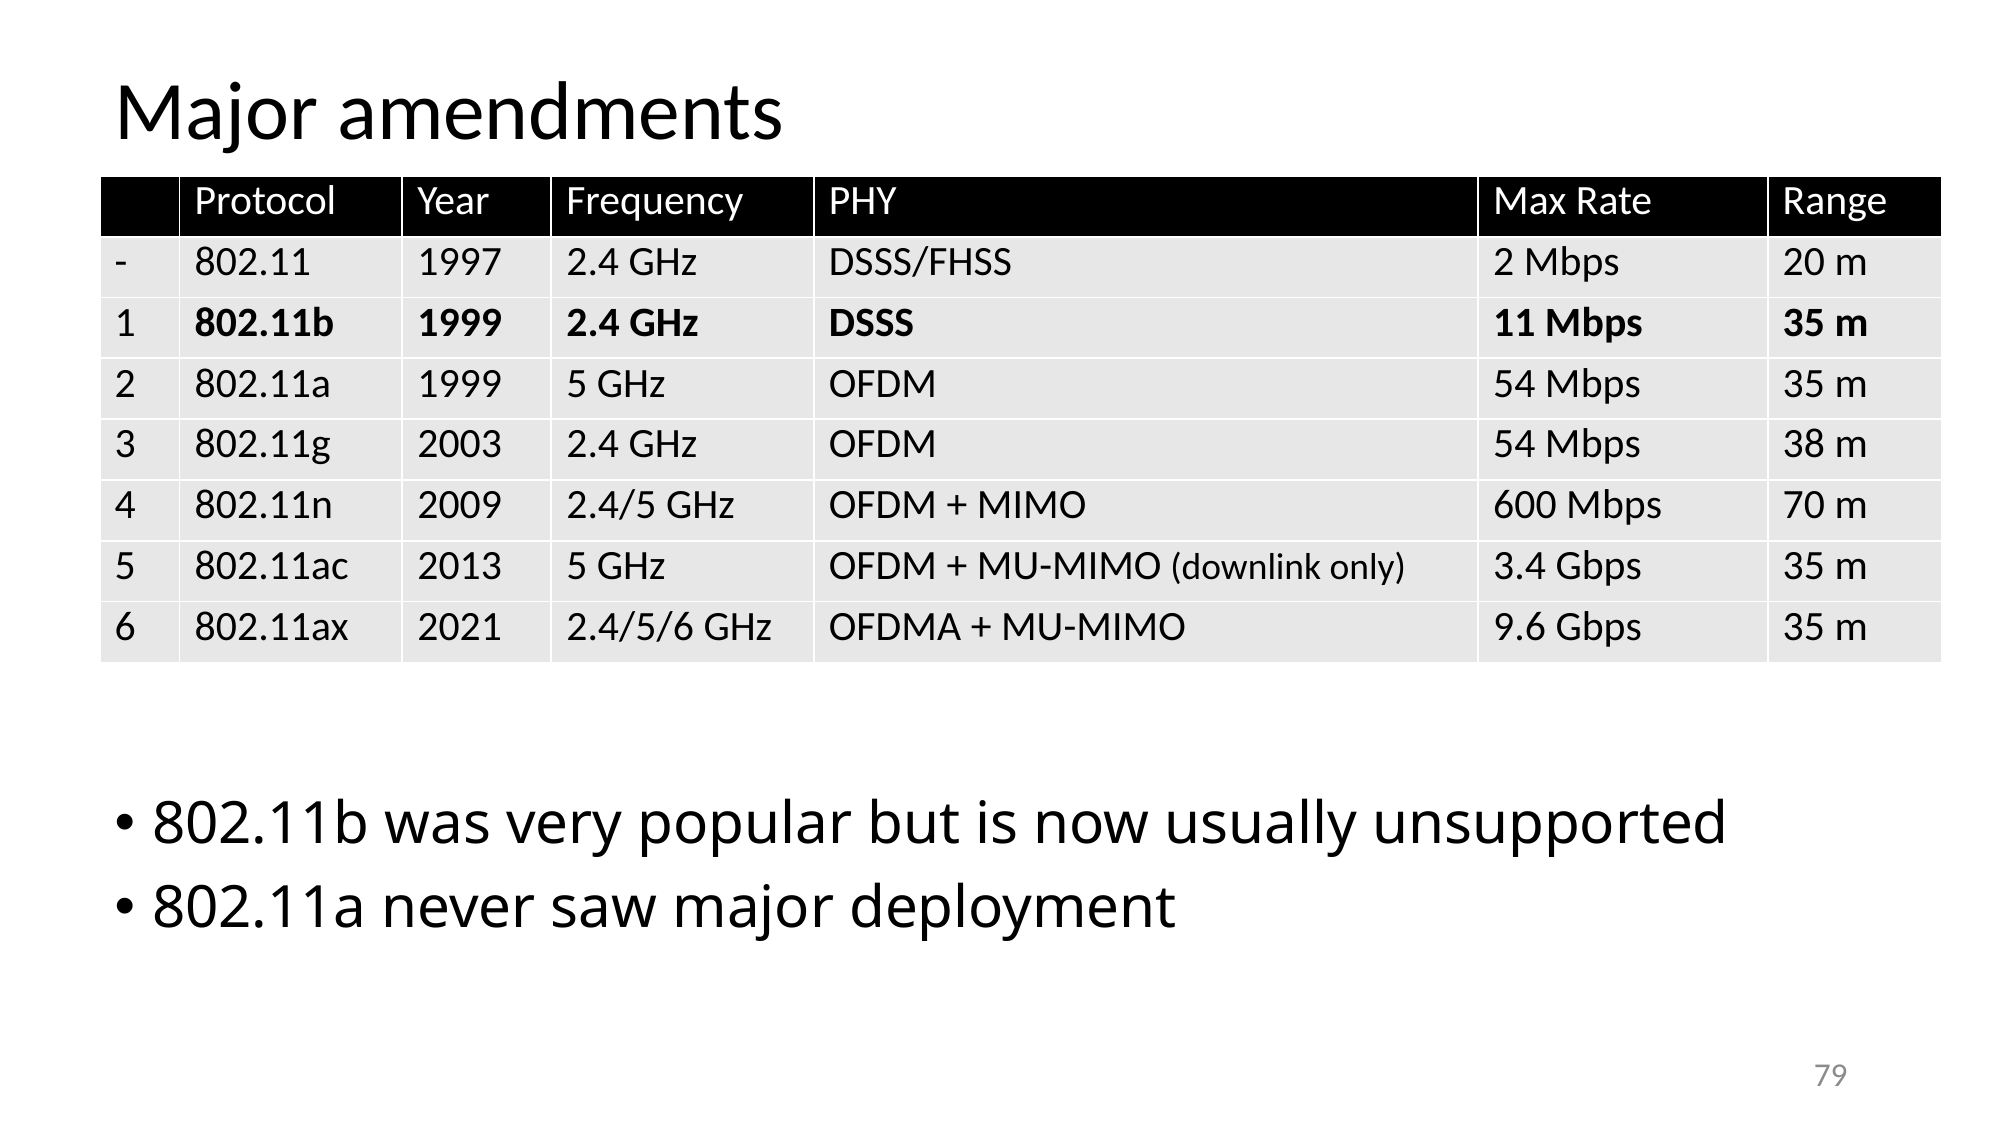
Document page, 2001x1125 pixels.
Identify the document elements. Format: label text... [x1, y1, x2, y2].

table_cell OFDM + MIMO [815, 481, 1477, 540]
table_cell 70 m [1769, 481, 1941, 540]
table_cell 4 [101, 481, 179, 540]
table_header Year [403, 177, 550, 236]
table_cell 9.6 Gbps [1479, 602, 1767, 662]
table_header Range [1769, 177, 1941, 236]
table_cell 2.4 GHz [552, 298, 813, 357]
table_cell 35 m [1769, 602, 1941, 662]
table_cell OFDM [815, 359, 1477, 418]
table_cell 3.4 Gbps [1479, 542, 1767, 601]
table_cell 1999 [403, 298, 550, 357]
table_cell 802.11ac [180, 542, 401, 601]
title Major amendments [99, 3, 1825, 175]
table_cell 802.11n [180, 481, 401, 540]
table_cell DSSS/FHSS [815, 238, 1477, 297]
table_cell 2.4/5 GHz [552, 481, 813, 540]
table_cell 2009 [403, 481, 550, 540]
table_cell 2.4 GHz [552, 238, 813, 297]
table_header PHY [815, 177, 1477, 236]
table_cell 2.4/5/6 GHz [552, 602, 813, 662]
table_cell 2021 [403, 602, 550, 662]
table_cell 802.11a [180, 359, 401, 418]
table_cell 600 Mbps [1479, 481, 1767, 540]
table_cell 2.4 GHz [552, 420, 813, 479]
table_header [101, 177, 179, 236]
table_cell 6 [101, 602, 179, 662]
table_cell OFDM [815, 420, 1477, 479]
table_cell 1997 [403, 238, 550, 297]
table_cell 11 Mbps [1479, 298, 1767, 357]
table_cell 35 m [1769, 359, 1941, 418]
table_cell 2 Mbps [1479, 238, 1767, 297]
table_cell OFDM + MU-MIMO (downlink only) [815, 542, 1477, 601]
table_cell 802.11 [180, 238, 401, 297]
table_cell 2 [101, 359, 179, 418]
table_cell 20 m [1769, 238, 1941, 297]
table_header Frequency [552, 177, 813, 236]
table_cell 802.11g [180, 420, 401, 479]
table_cell 5 GHz [552, 542, 813, 601]
table_cell 1 [101, 298, 179, 357]
table_cell 5 GHz [552, 359, 813, 418]
table_cell 2013 [403, 542, 550, 601]
table_header Max Rate [1479, 177, 1767, 236]
table_cell 3 [101, 420, 179, 479]
table_cell 802.11b [180, 298, 401, 357]
table_cell DSSS [815, 298, 1477, 357]
table_cell 2003 [403, 420, 550, 479]
table_cell 35 m [1769, 298, 1941, 357]
list 802.11b was very popular but is now usually unsupported 802.11a never saw major deployment [99, 785, 1900, 1103]
table_cell 802.11ax [180, 602, 401, 662]
table_cell 54 Mbps [1479, 359, 1767, 418]
table_header Protocol [180, 177, 401, 236]
table_cell 35 m [1769, 542, 1941, 601]
slide_number 79 [1412, 1042, 1863, 1103]
table_cell - [101, 238, 179, 297]
table_cell 54 Mbps [1479, 420, 1767, 479]
table_cell 1999 [403, 359, 550, 418]
table_cell 38 m [1769, 420, 1941, 479]
table_cell 5 [101, 542, 179, 601]
table_cell OFDMA + MU-MIMO [815, 602, 1477, 662]
